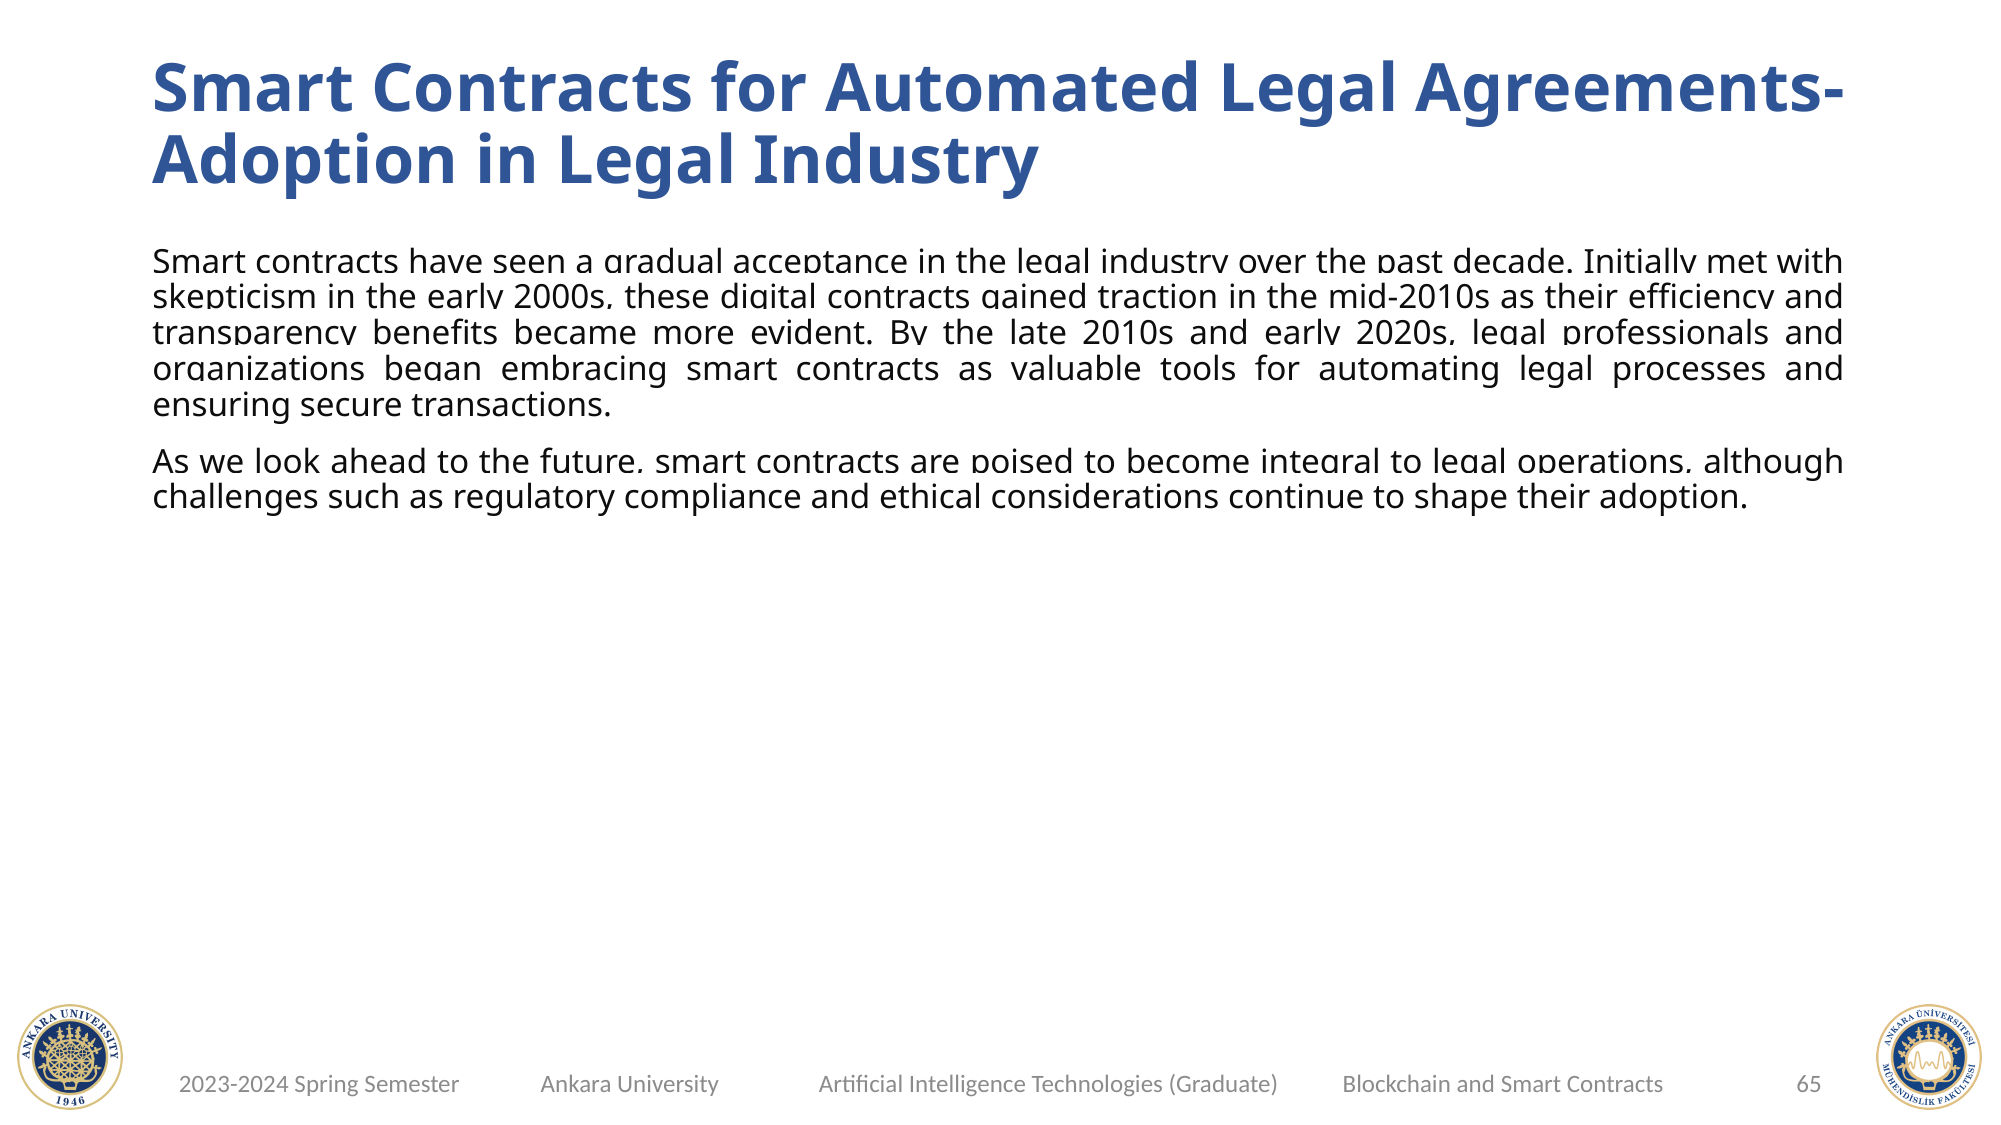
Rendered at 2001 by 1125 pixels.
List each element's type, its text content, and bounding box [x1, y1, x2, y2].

picture [1876, 1004, 1982, 1110]
title Smart Contracts for Automated Legal Agreements- Adoption in Legal Industry [137, 59, 1863, 192]
list Smart contracts have seen a gradual acceptance in the legal industry over the past decade. Initially met with skepticism in the early 2000s, these digital contracts gained traction in the mid-2010s as their efficiency and transparency benefits became more evident. By the late 2010s and early 2020s, legal professionals and organizations began embracing smart contracts as valuable tools for automating legal processes and ensuring secure transactions. As we look ahead to the future, smart contracts are poised to become integral to legal operations, although challenges such as regulatory compliance and ethical considerations continue to shape their adoption. [137, 236, 1863, 1014]
picture [17, 1004, 123, 1110]
slide_number 65 [1751, 1052, 1837, 1113]
